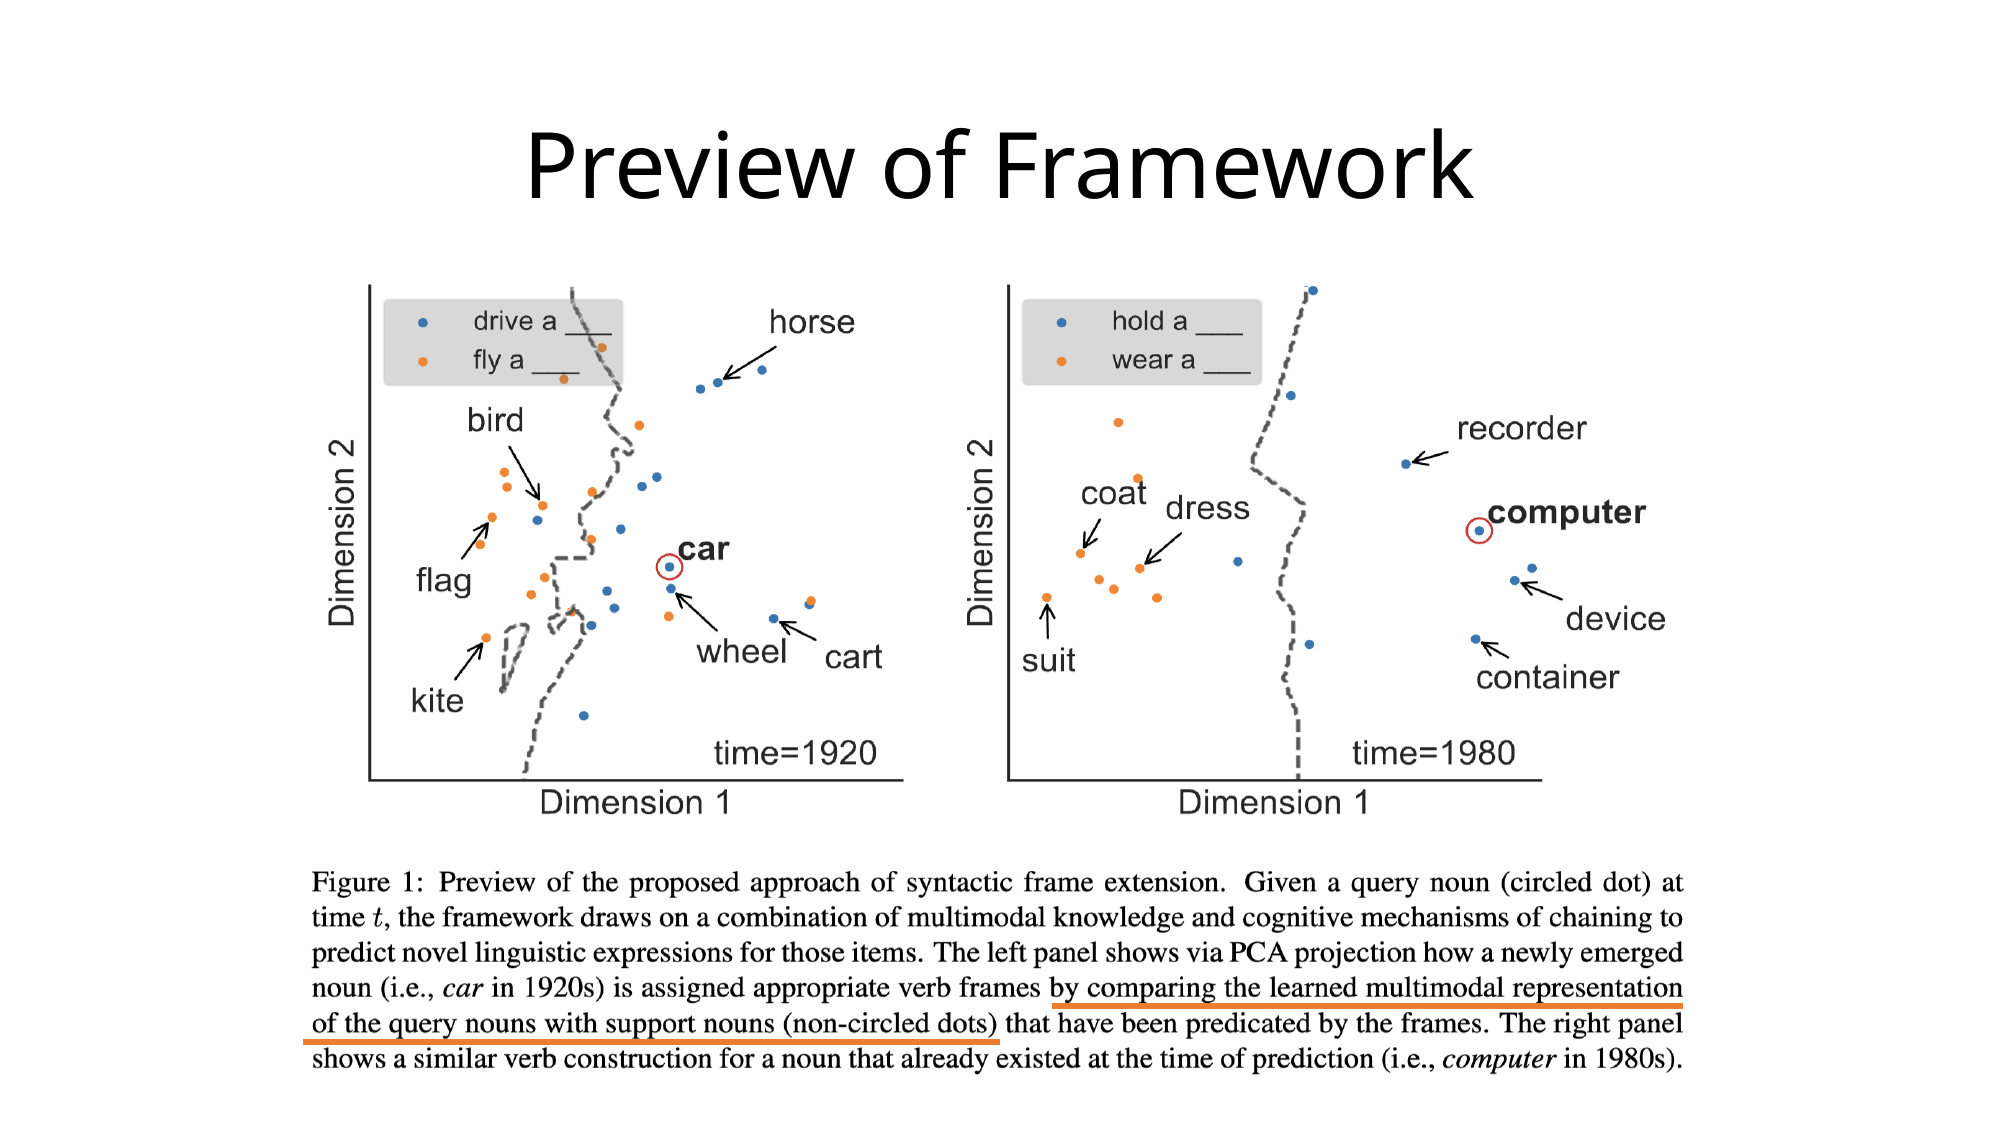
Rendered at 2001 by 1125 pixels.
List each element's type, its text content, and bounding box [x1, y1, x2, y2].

picture [303, 277, 1697, 1079]
title Preview of Framework [137, 59, 1863, 278]
